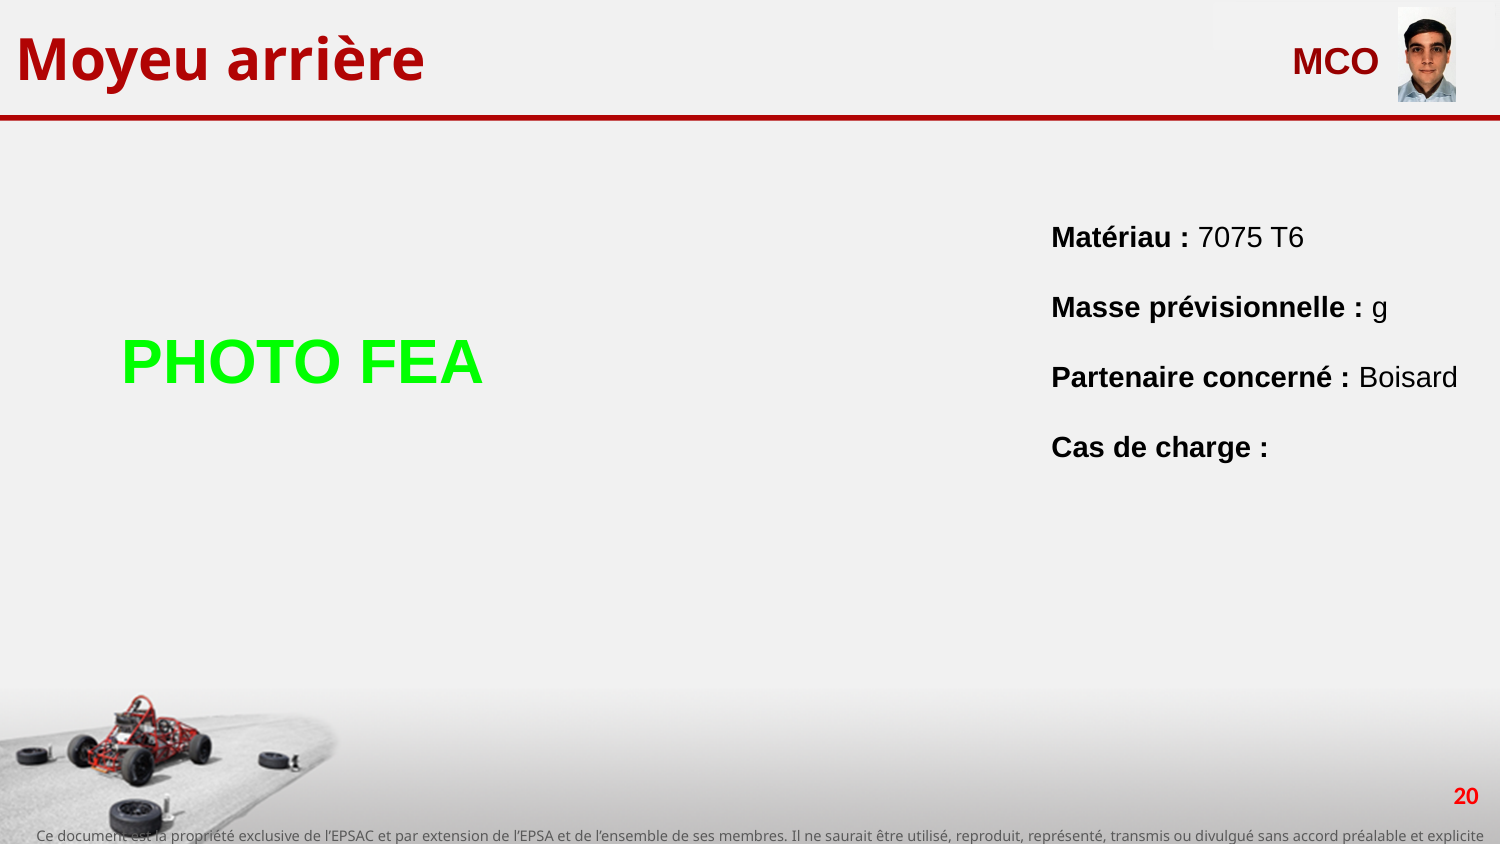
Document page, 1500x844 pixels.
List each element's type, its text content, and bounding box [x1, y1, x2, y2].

slide_number 20 [1340, 767, 1495, 822]
picture [1398, 7, 1456, 103]
picture [0, 669, 1500, 844]
text_box PHOTO FEA [106, 305, 537, 413]
text_box Matériau : 7075 T6 Masse prévisionnelle : g Partenaire concerné : Boisard Cas de charge : [1036, 210, 1482, 506]
text_box MCO [1277, 21, 1393, 88]
title Moyeu arrière [0, 3, 1500, 112]
